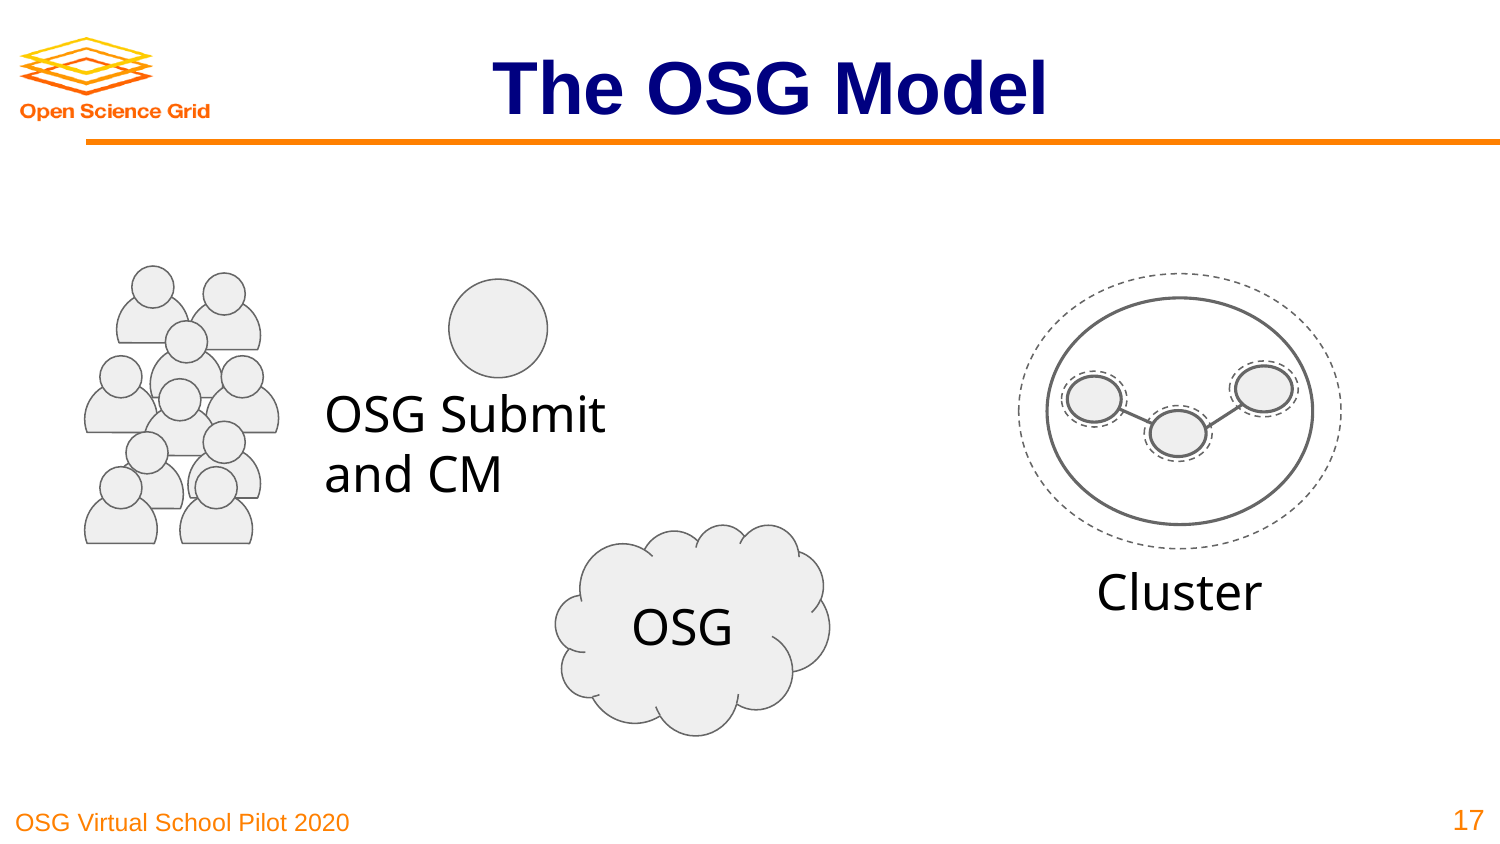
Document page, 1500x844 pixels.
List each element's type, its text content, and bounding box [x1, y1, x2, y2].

text_box [1144, 432, 1212, 462]
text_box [73, 466, 167, 578]
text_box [1119, 408, 1153, 424]
text_box [1047, 297, 1313, 525]
text_box [1150, 410, 1207, 457]
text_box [138, 320, 235, 377]
text_box [1061, 371, 1127, 428]
slide_number ‹#› [1431, 787, 1500, 844]
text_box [1206, 404, 1243, 429]
text_box [1157, 405, 1200, 418]
text_box Cluster [1081, 545, 1279, 598]
picture [0, 20, 201, 134]
text_box OSG [555, 525, 830, 736]
text_box [448, 279, 548, 367]
title The OSG Model [201, 14, 1342, 155]
text_box [1229, 360, 1299, 417]
text_box [1067, 376, 1122, 423]
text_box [168, 466, 265, 578]
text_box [176, 272, 273, 354]
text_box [132, 378, 228, 430]
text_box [73, 355, 133, 466]
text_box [105, 265, 201, 354]
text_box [176, 420, 273, 533]
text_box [194, 355, 291, 467]
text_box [99, 431, 171, 465]
text_box [1235, 365, 1293, 412]
text_box [1018, 273, 1342, 545]
text_box OSG Submit and CM [309, 367, 647, 420]
text_box [445, 276, 551, 367]
